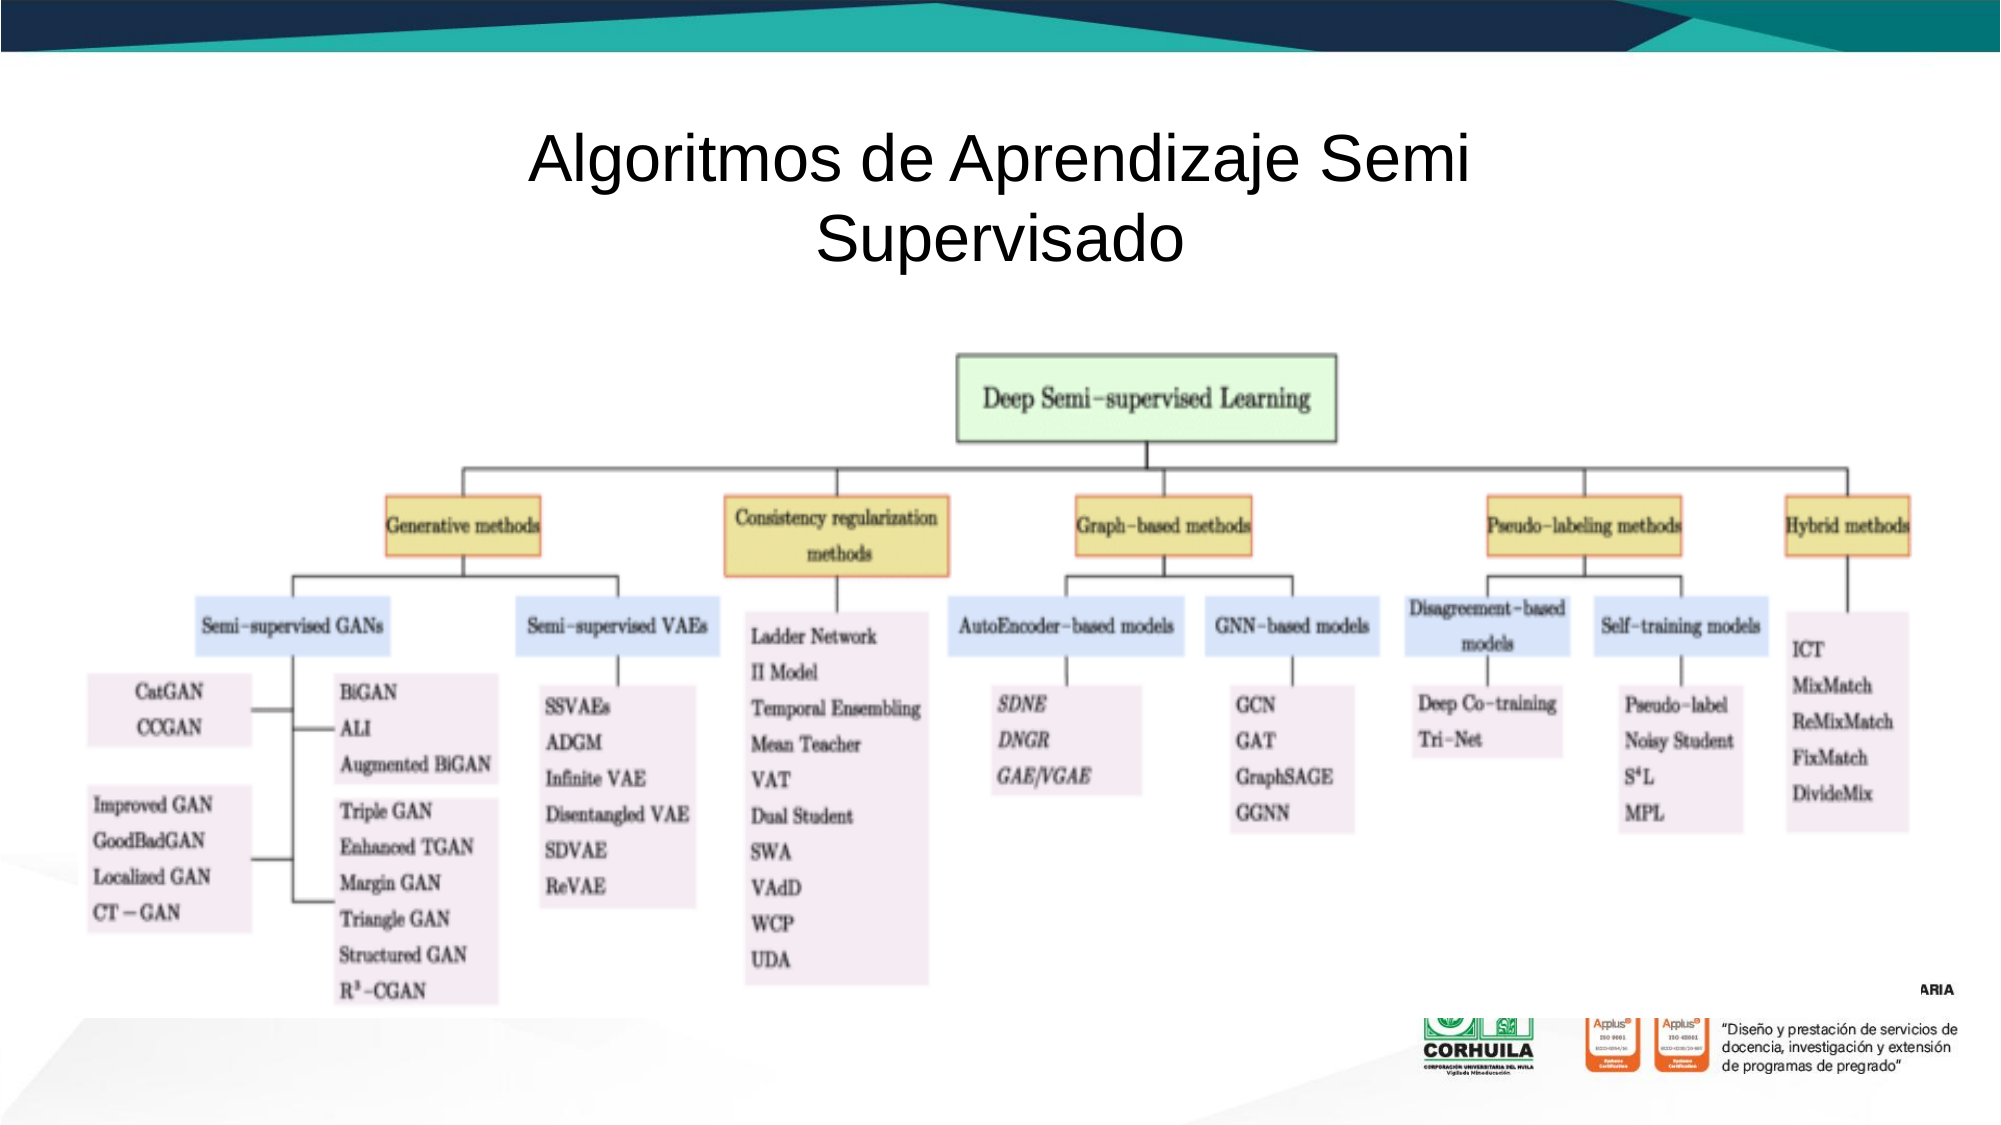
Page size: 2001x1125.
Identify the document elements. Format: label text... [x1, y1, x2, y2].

text_box Algoritmos de Aprendizaje Semi Supervisado [500, 107, 1501, 282]
picture [0, 0, 2000, 1125]
